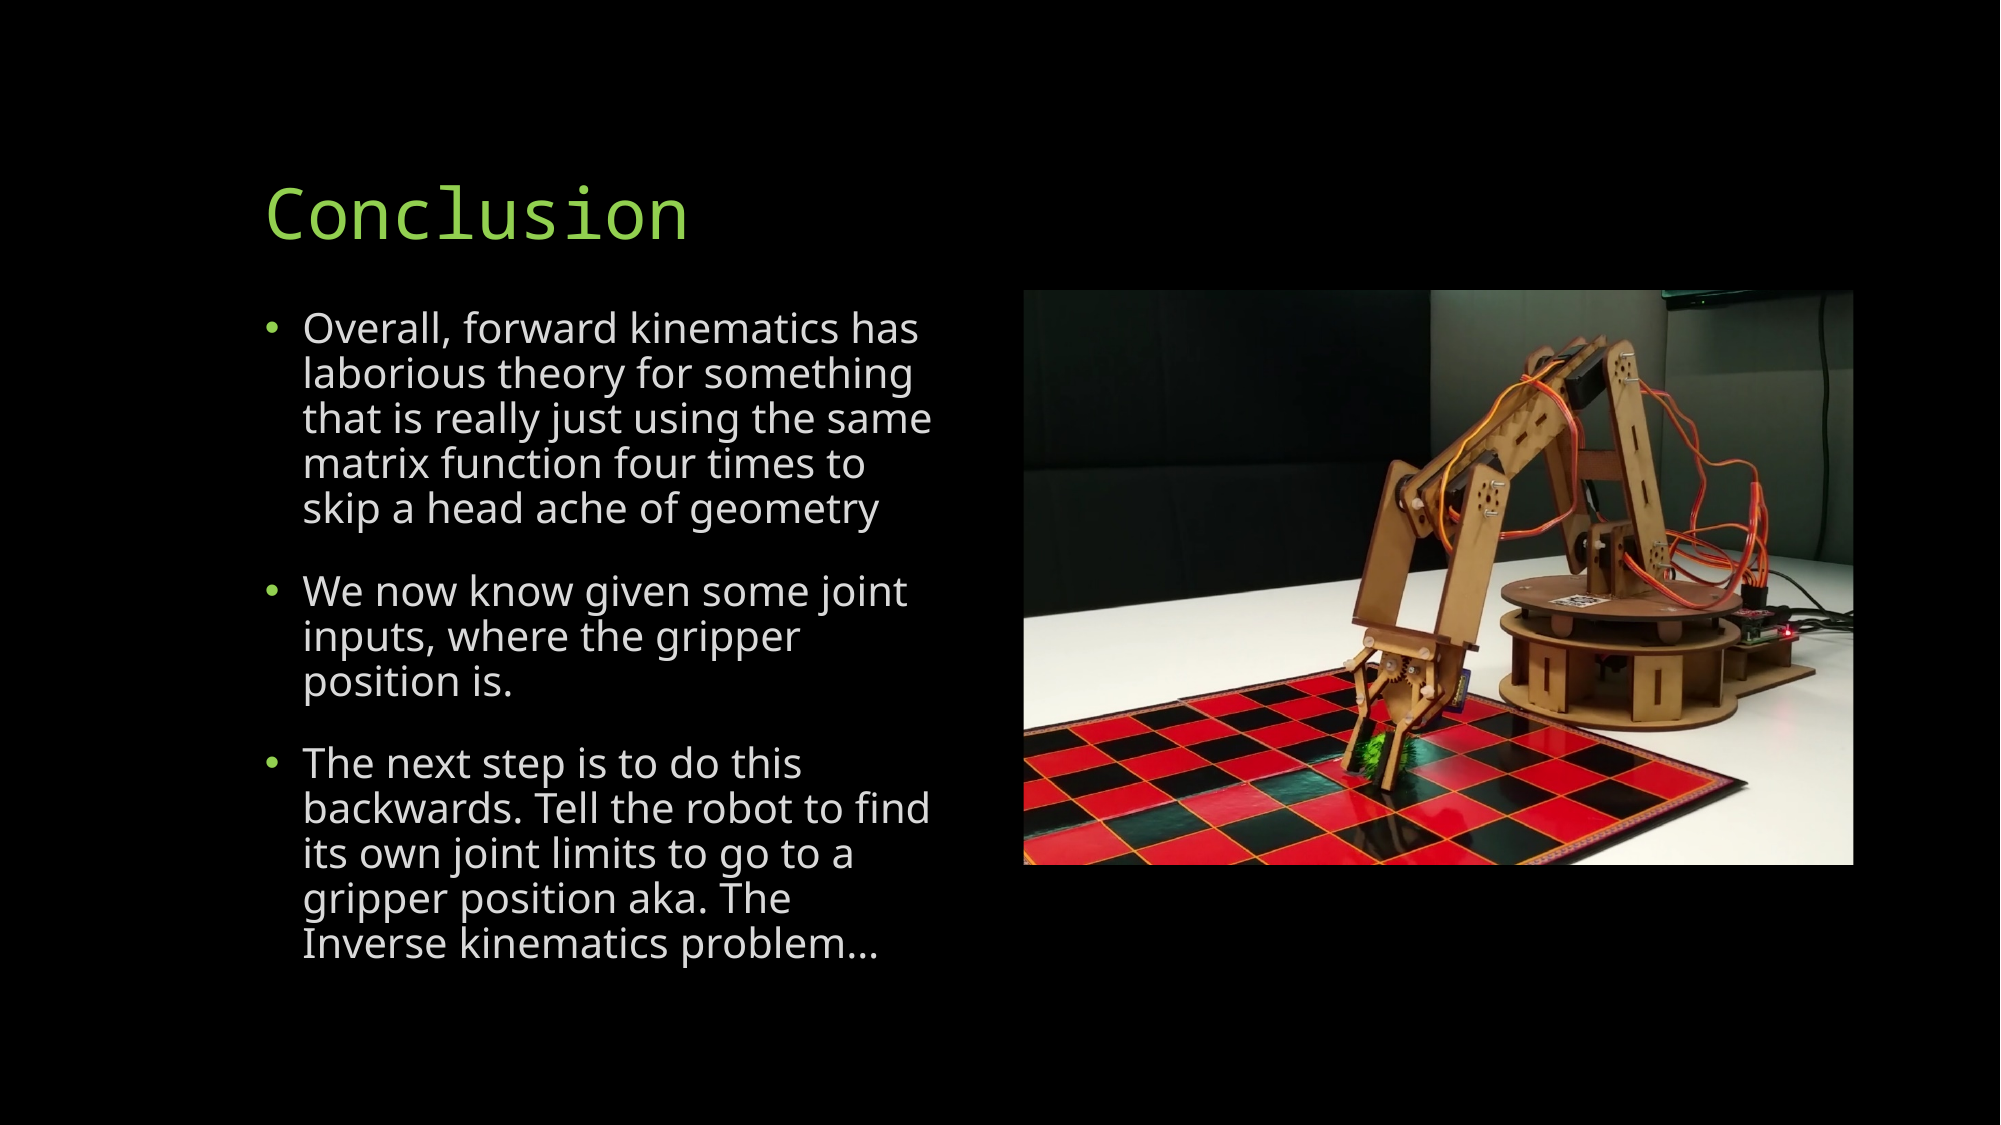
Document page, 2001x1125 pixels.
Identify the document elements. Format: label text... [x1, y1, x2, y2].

list Overall, forward kinematics has laborious theory for something that is really just using the same matrix function four times to skip a head ache of geometry We now know given some joint inputs, where the gripper position is. The next step is to do this backwards. Tell the robot to find its own joint limits to go to a gripper position aka. The Inverse kinematics problem… [249, 299, 953, 1000]
title Conclusion [249, 75, 1750, 263]
picture [1023, 290, 1854, 865]
